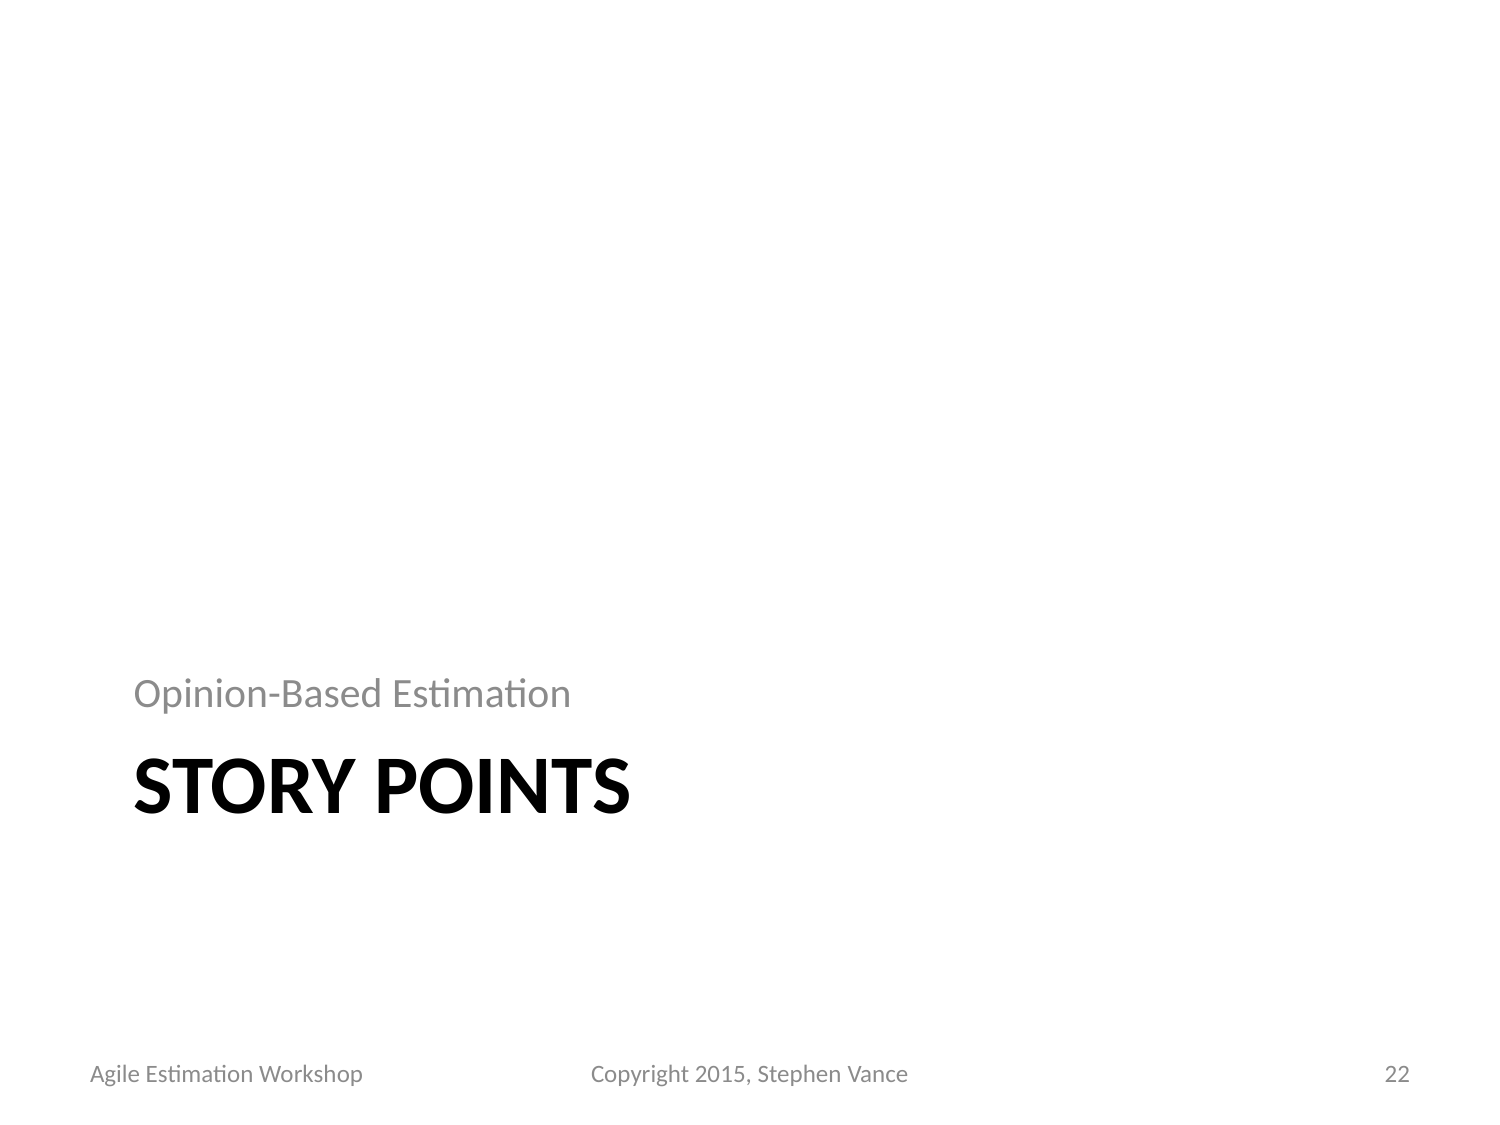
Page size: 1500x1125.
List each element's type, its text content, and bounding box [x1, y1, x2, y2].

slide_number Agile Estimation Workshop [75, 1042, 425, 1103]
slide_number 22 [1074, 1042, 1425, 1103]
list Opinion-Based Estimation [118, 476, 1394, 723]
title Story Points [118, 723, 1394, 947]
footer Copyright 2015, Stephen Vance [512, 1042, 988, 1103]
